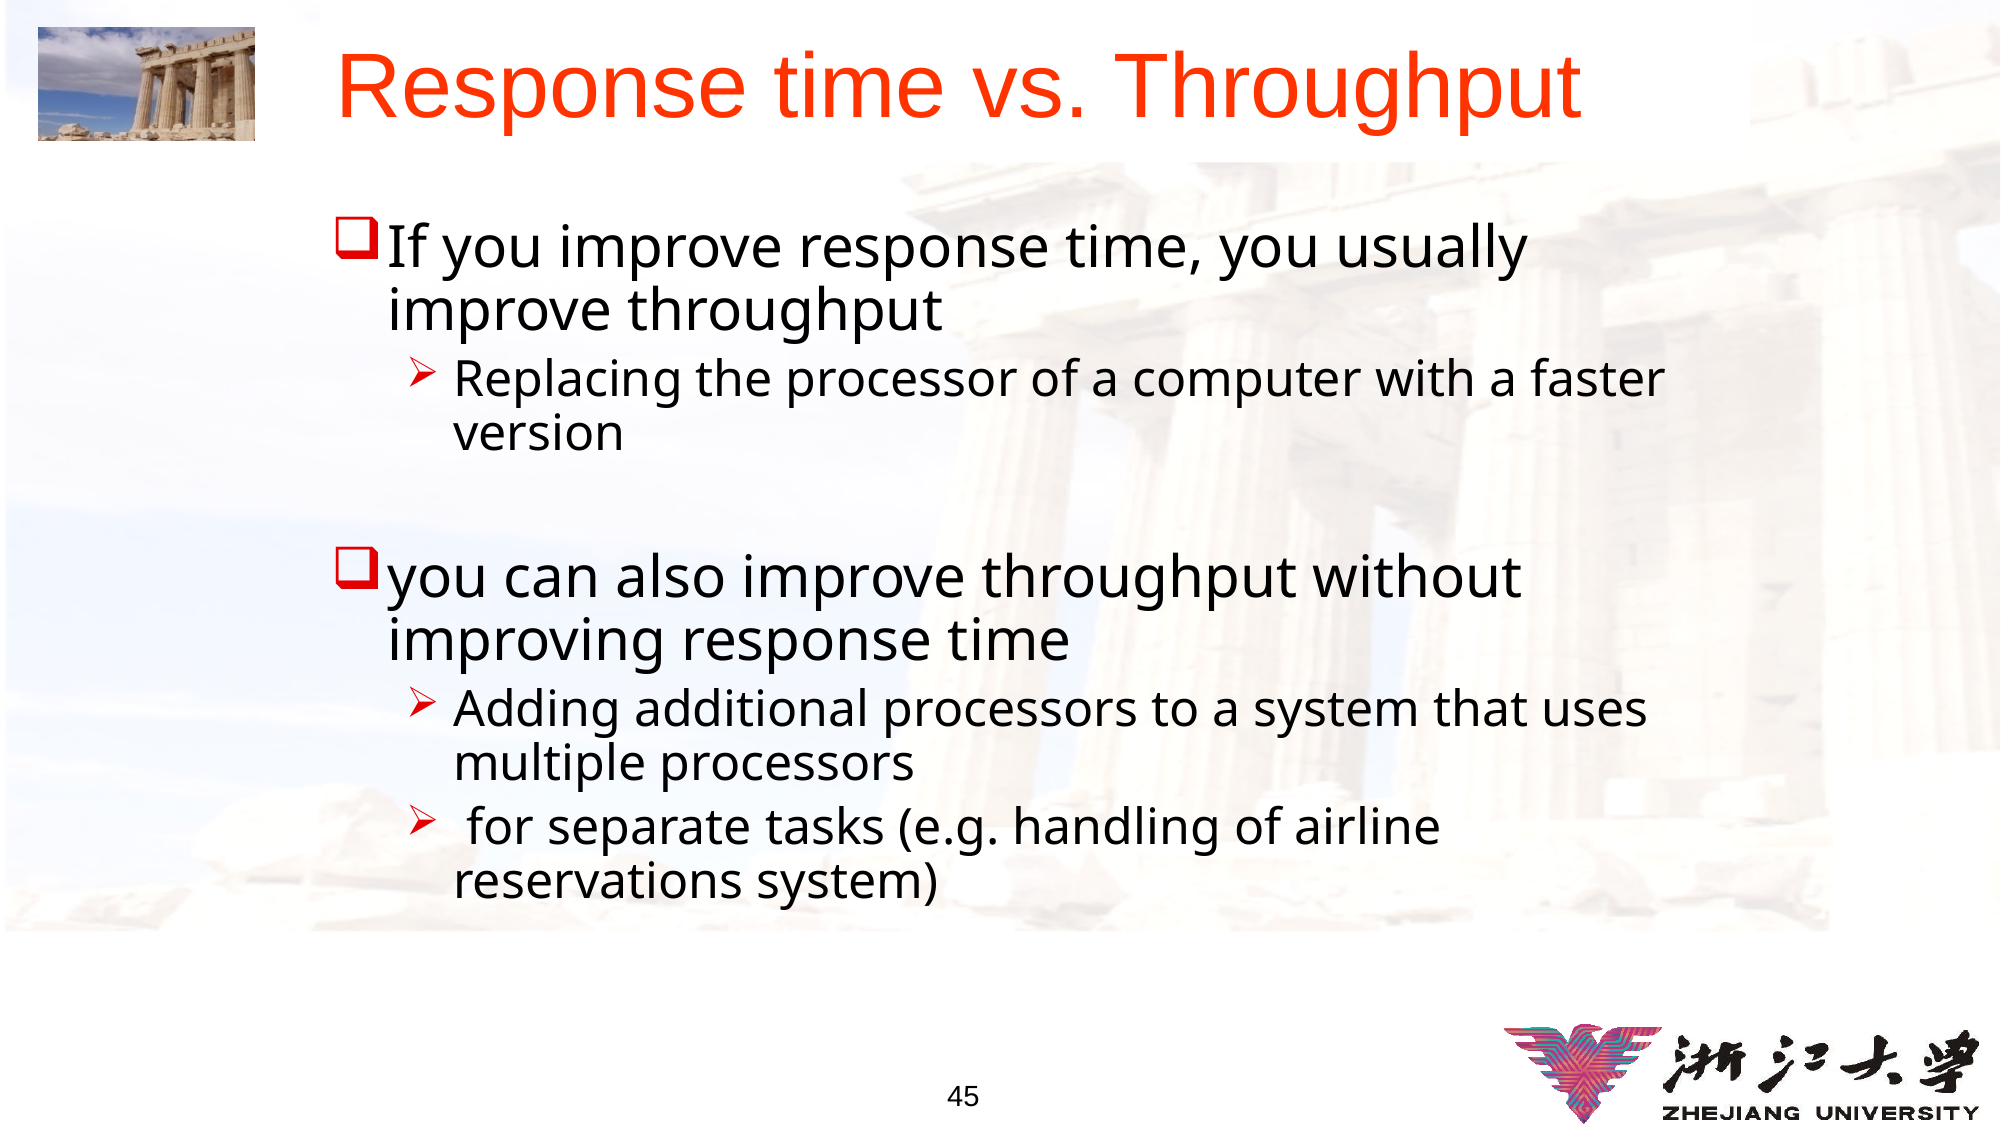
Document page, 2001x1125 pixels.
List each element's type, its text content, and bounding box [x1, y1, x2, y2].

title Response time vs. Throughput [320, 0, 1750, 163]
picture [0, 0, 2001, 1125]
list If you improve response time, you usually improve throughput Replacing the processor of a computer with a faster version you can also improve throughput without improving response time Adding additional processors to a system that uses multiple processors for separate tasks (e.g. handling of airline reservations system) [316, 209, 1684, 972]
